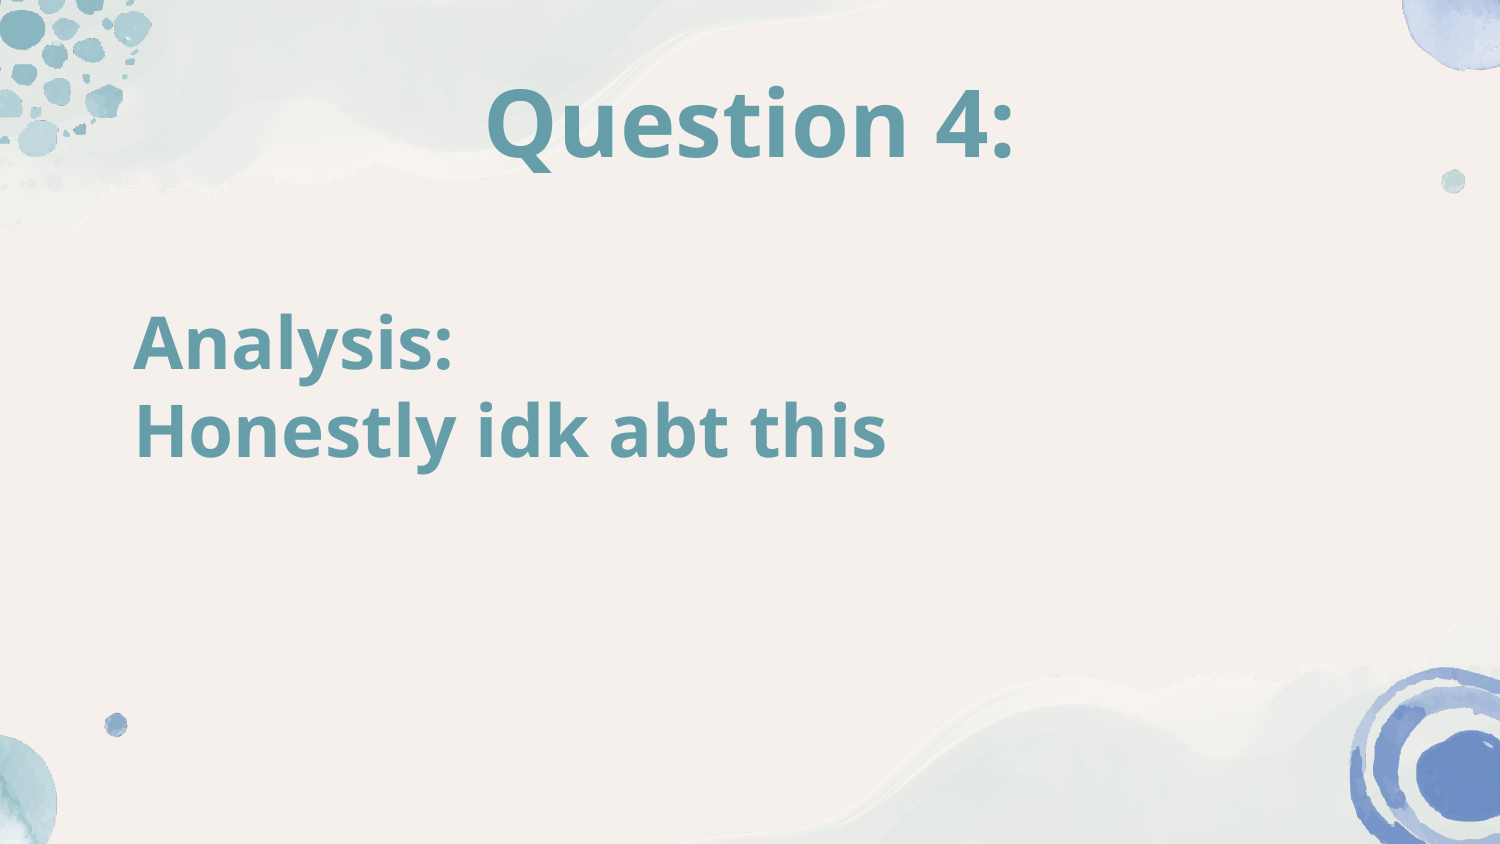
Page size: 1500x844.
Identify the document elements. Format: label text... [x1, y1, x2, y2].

title Analysis: Honestly idk abt this [118, 381, 1382, 476]
title Question 4: [118, 72, 1382, 167]
title Reply: [1329, 665, 1500, 844]
picture [0, 0, 189, 162]
picture [0, 727, 77, 844]
picture [1381, 0, 1500, 73]
